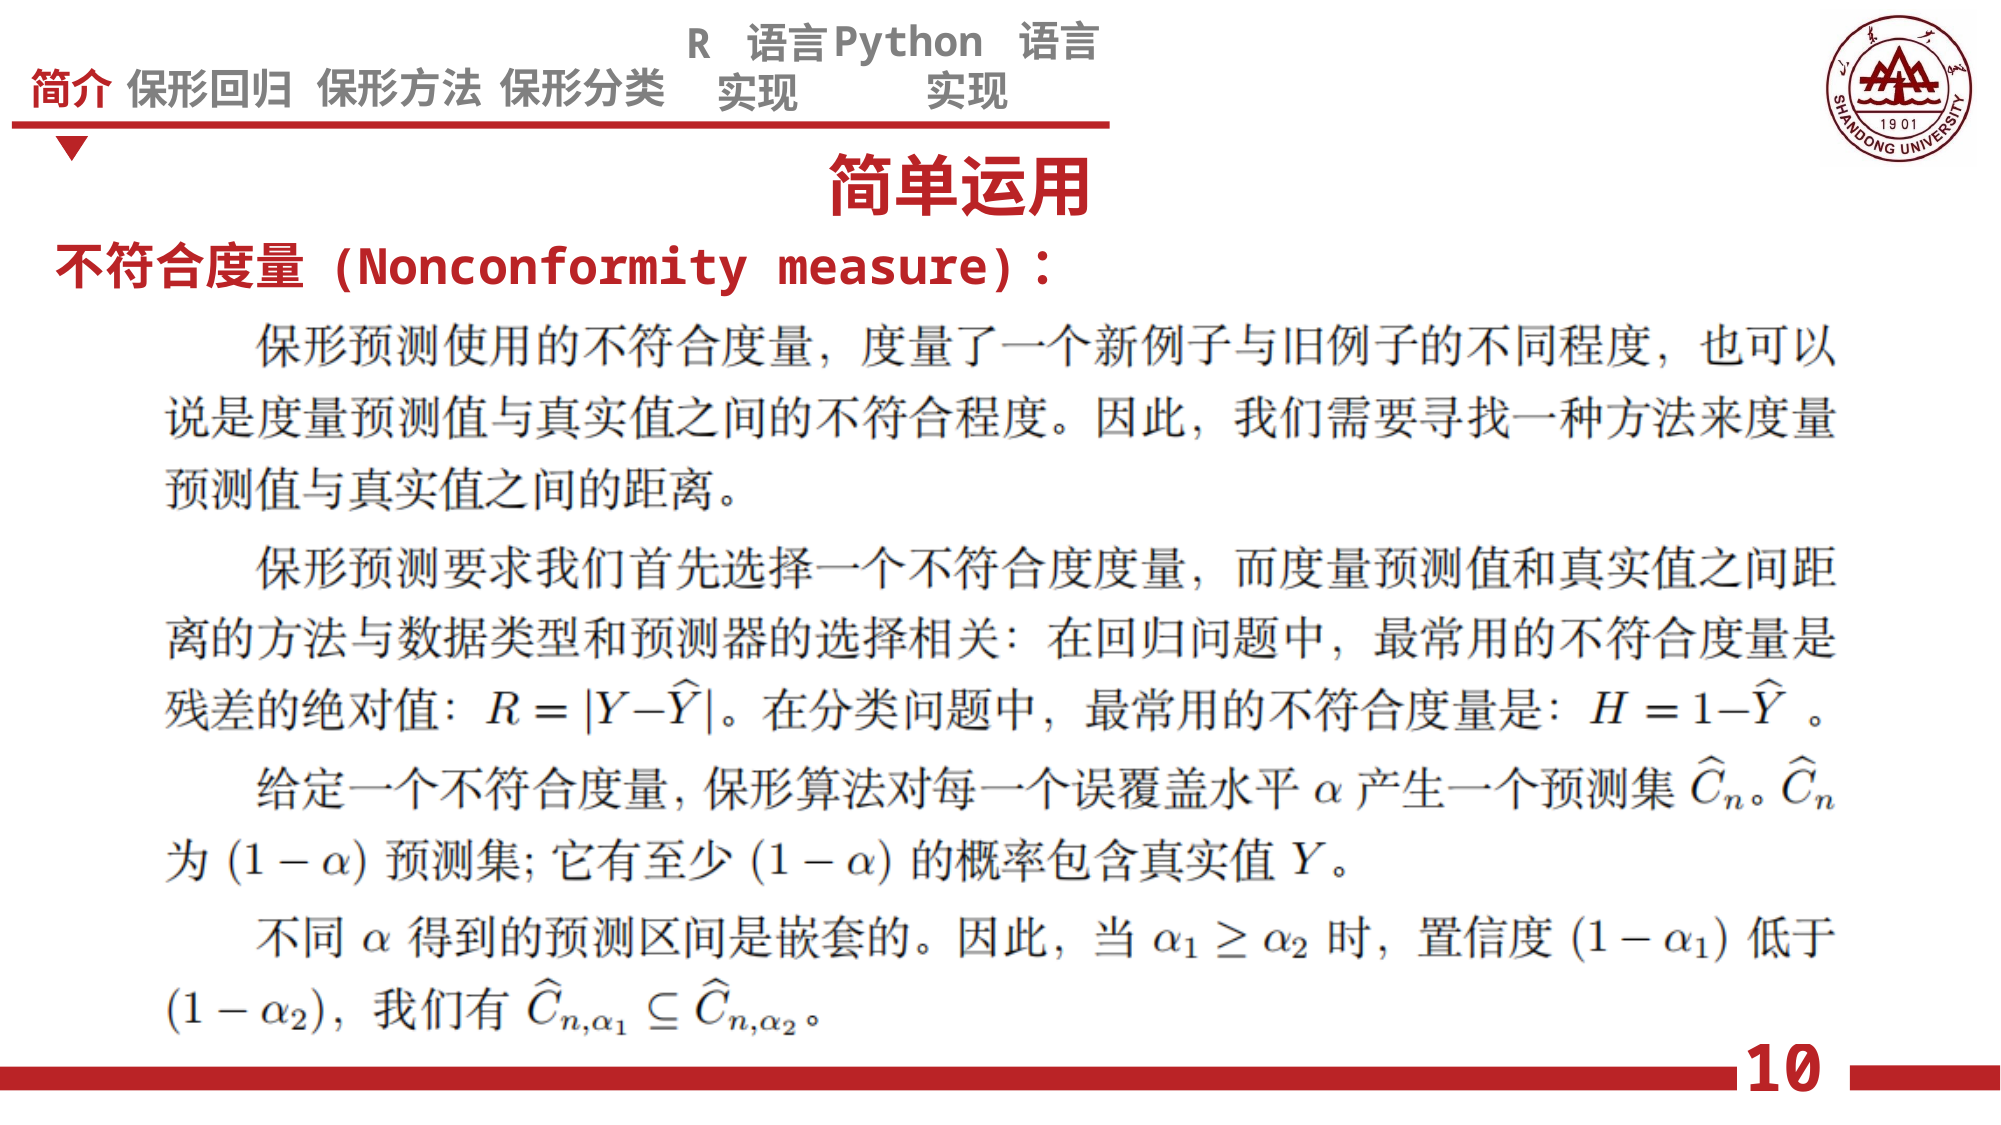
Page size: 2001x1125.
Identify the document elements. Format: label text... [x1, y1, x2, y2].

picture [147, 314, 1851, 1044]
text_box 简单运用 [750, 136, 1110, 227]
picture [1820, 9, 1977, 167]
text_box 不符合度量 (Nonconformity measure)： [40, 227, 1165, 302]
